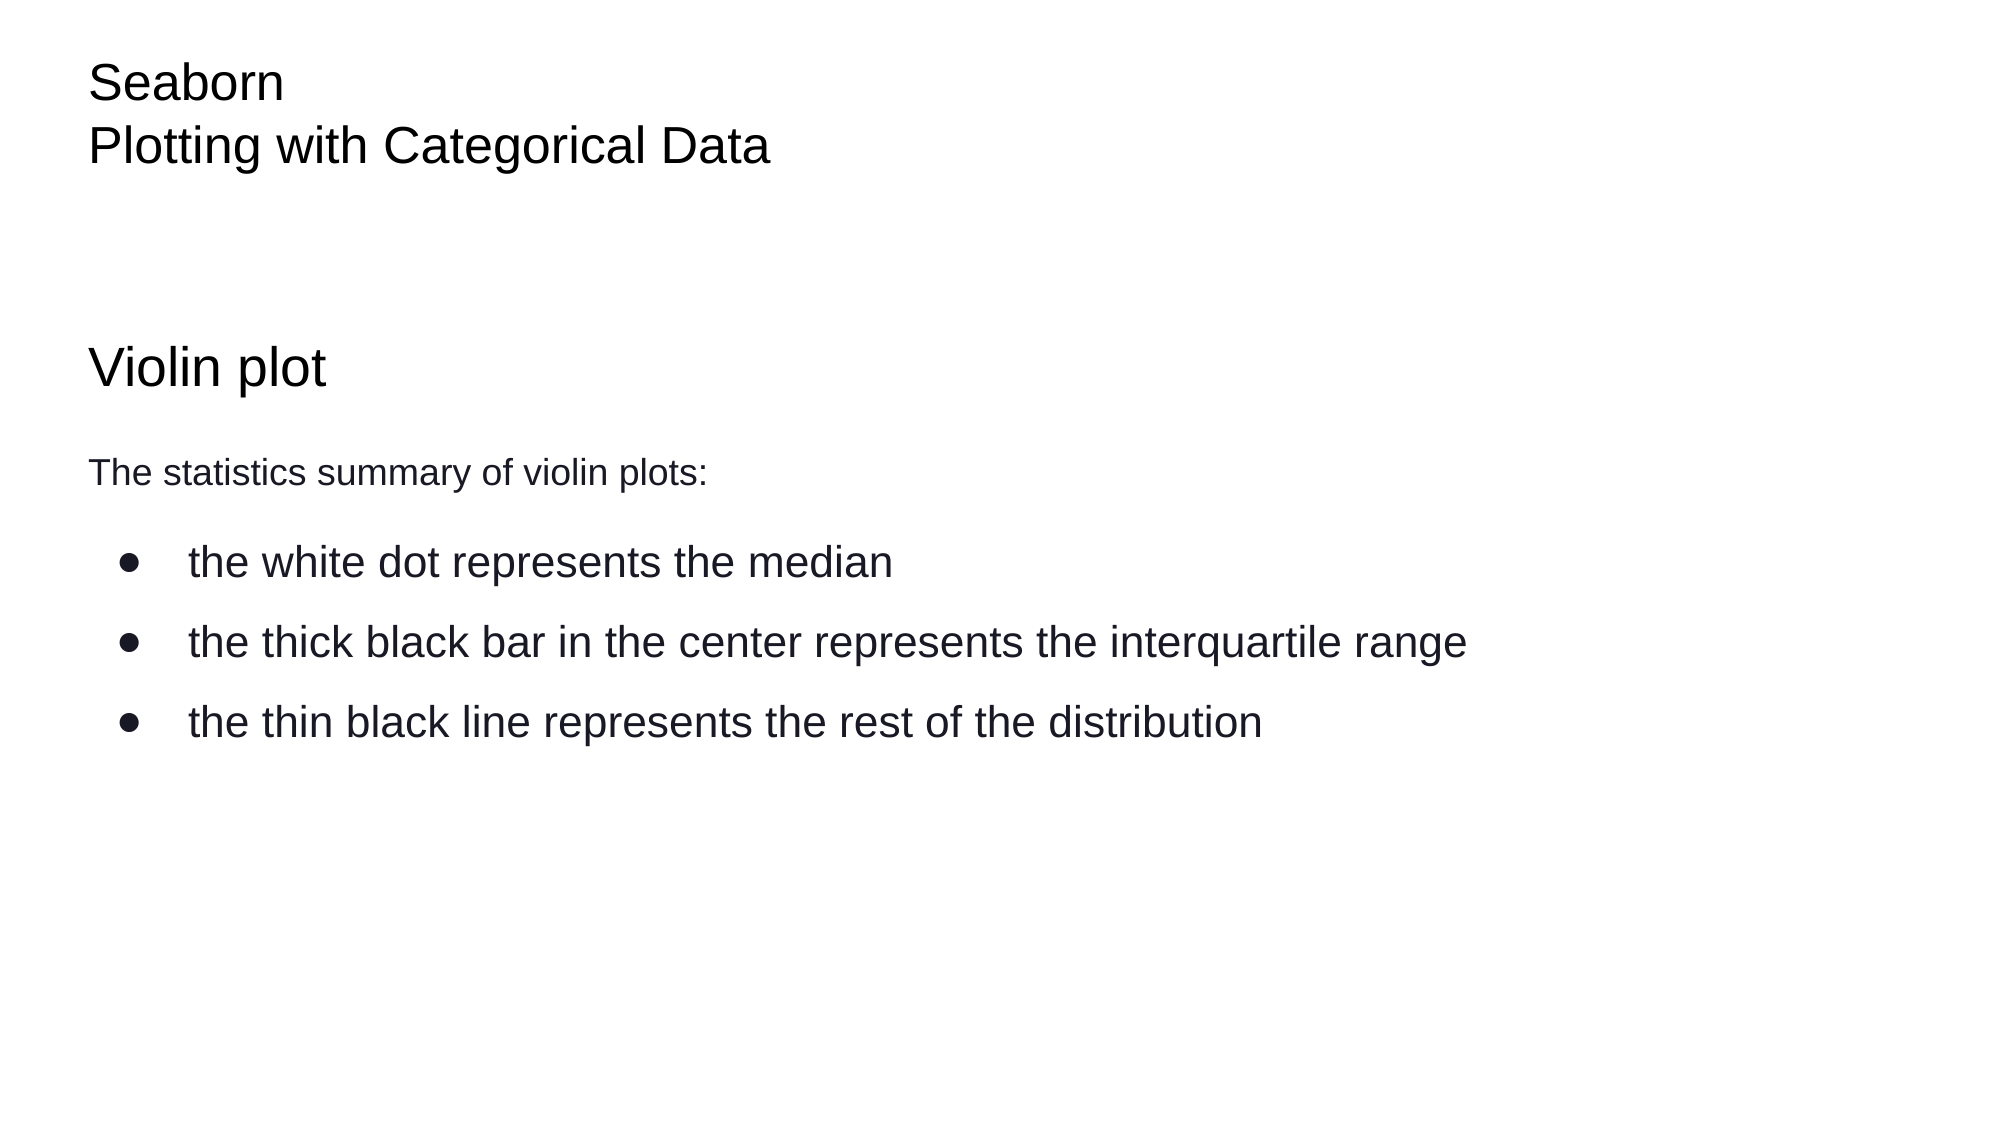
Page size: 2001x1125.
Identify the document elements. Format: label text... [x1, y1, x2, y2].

title Seaborn Plotting with Categorical Data [68, 28, 1932, 154]
list Violin plot The statistics summary of violin plots: the white dot represents the median the thick black bar in the center represents the interquartile range the thin black line represents the rest of the distribution [68, 277, 1932, 1025]
